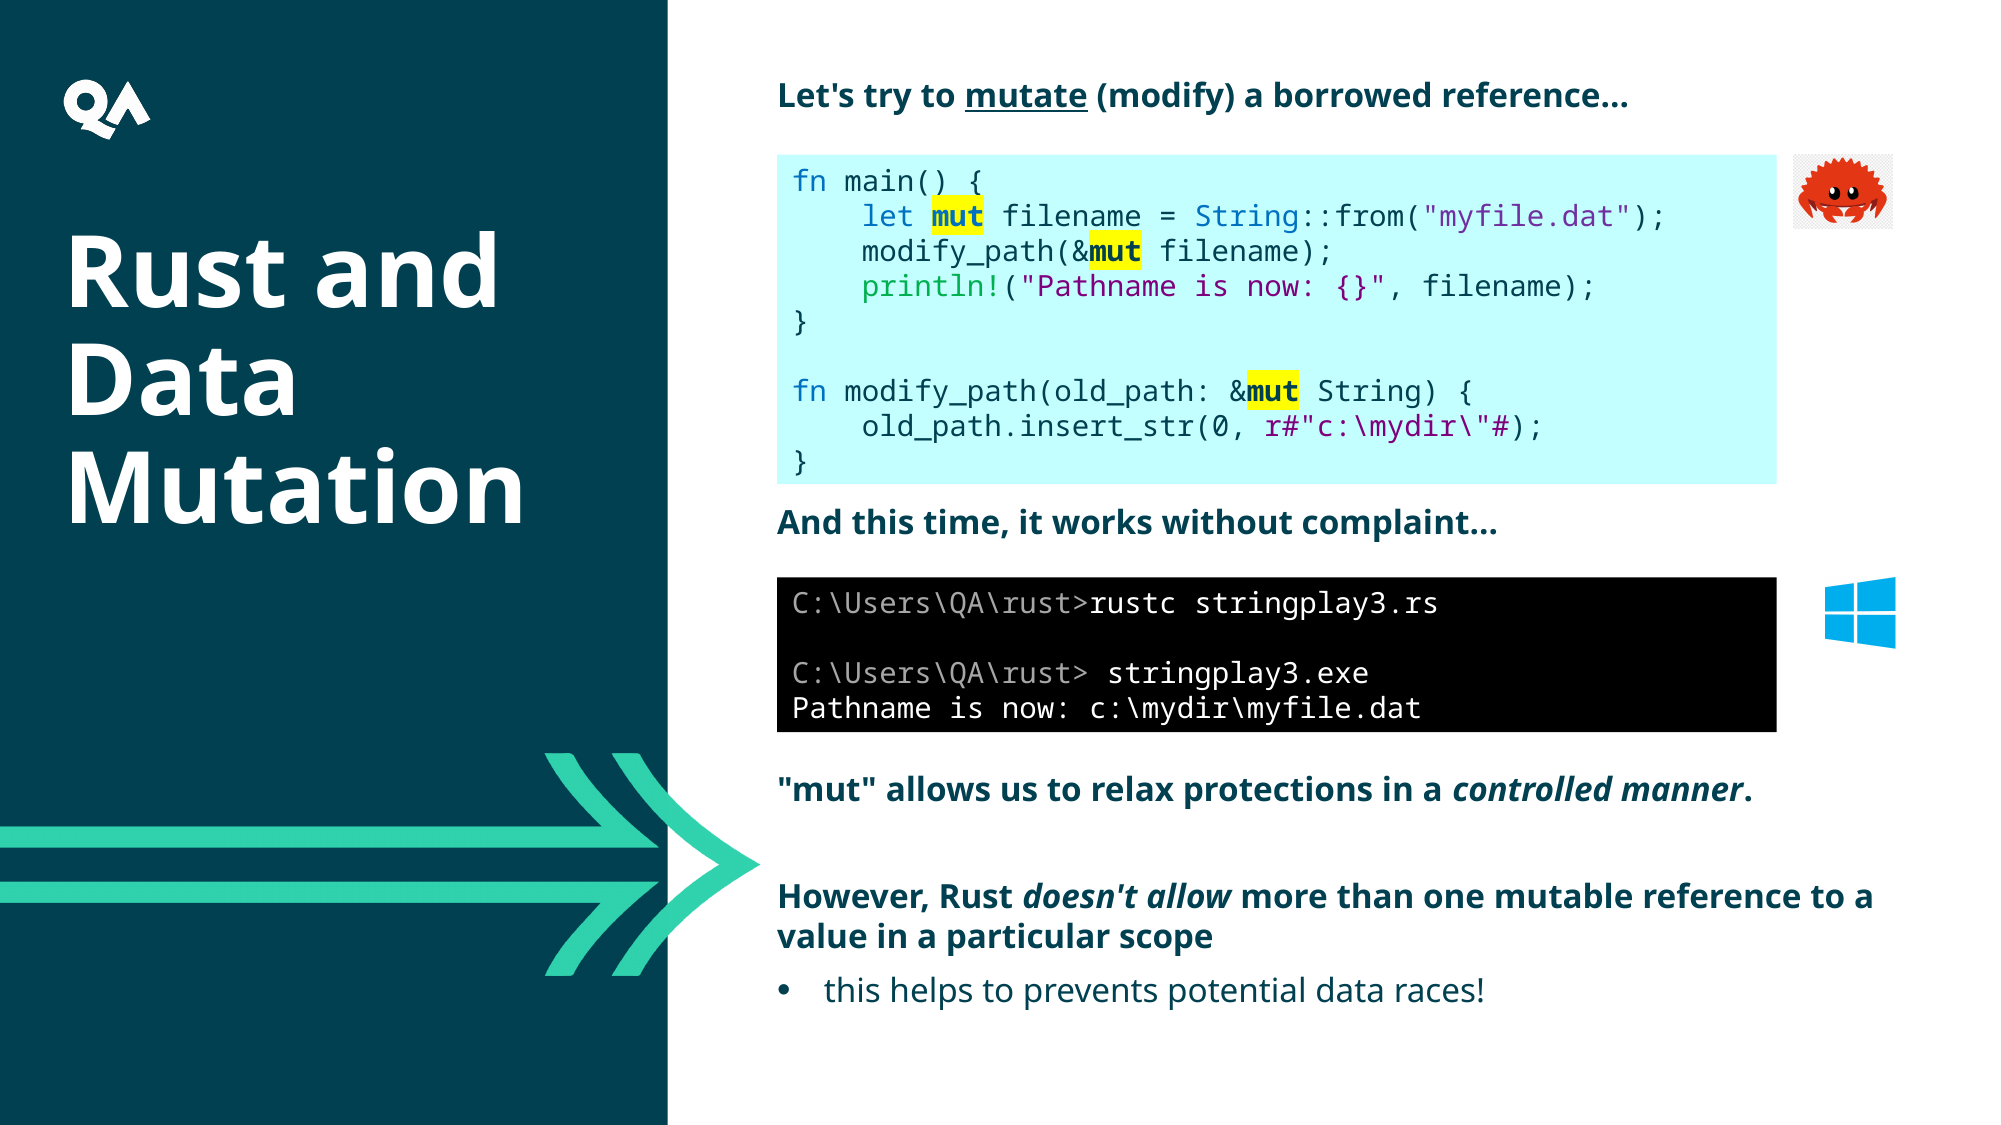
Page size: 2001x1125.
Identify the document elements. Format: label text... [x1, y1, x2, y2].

list Let's try to mutate (modify) a borrowed reference… And this time, it works without complaint… "mut" allows us to relax protections in a controlled manner. However, Rust doesn't allow more than one mutable reference to a value in a particular scope this helps to prevents potential data races! [777, 73, 1911, 746]
picture [64, 80, 114, 139]
picture [0, 754, 657, 847]
picture [0, 882, 657, 975]
picture [1825, 577, 1896, 649]
list Rust and Data Mutation [63, 221, 628, 673]
text_box fn main() { let mut filename = String::from("myfile.dat"); modify_path(&mut filename); println!("Pathname is now: {}", filename); } fn modify_path(old_path: &mut String) { old_path.insert_str(0, r#"c:\mydir\"#); } [777, 154, 1777, 485]
picture [613, 727, 775, 995]
picture [1793, 154, 1893, 229]
picture [107, 83, 149, 124]
text_box C:\Users\QA\rust>rustc stringplay3.rs C:\Users\QA\rust> stringplay3.exe Pathname is now: c:\mydir\myfile.dat [777, 577, 1777, 733]
